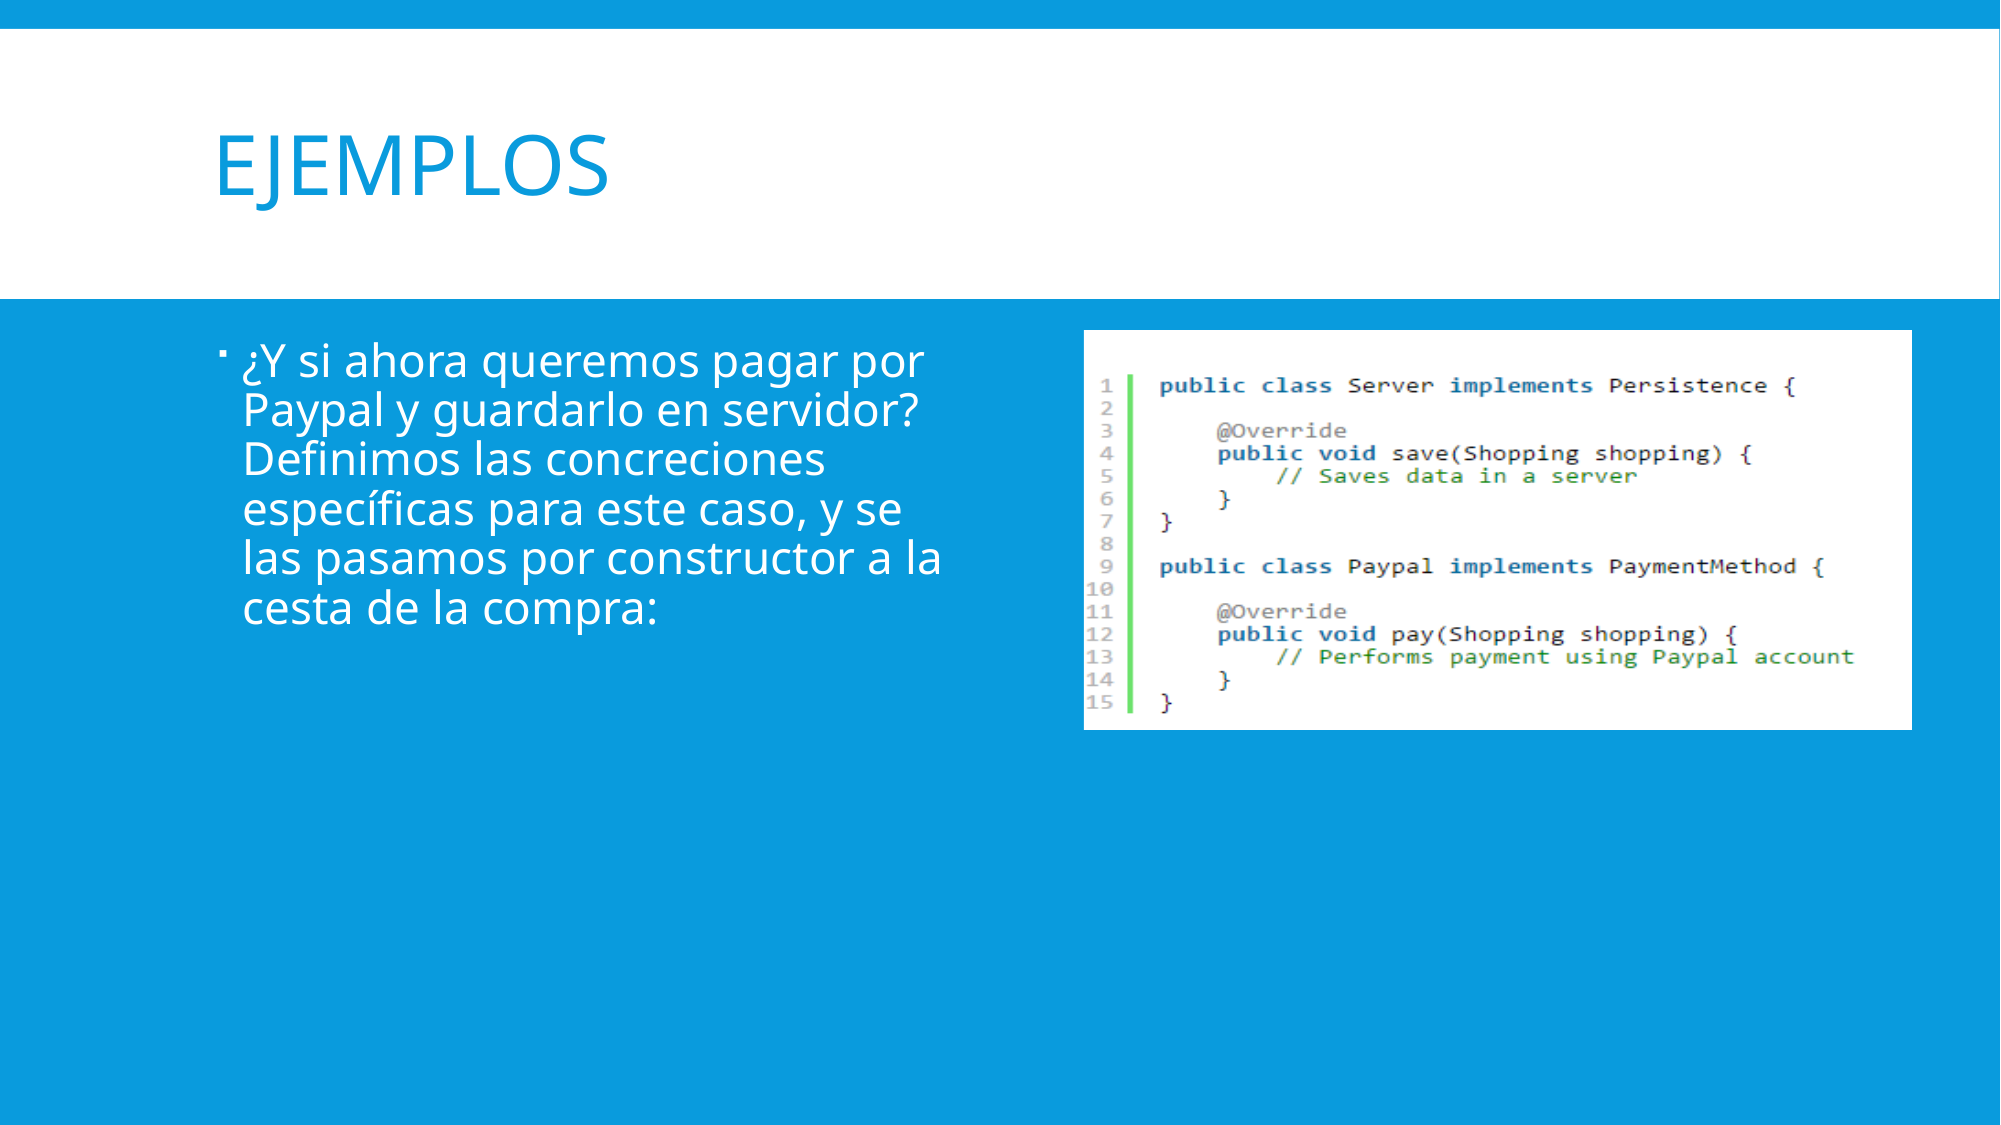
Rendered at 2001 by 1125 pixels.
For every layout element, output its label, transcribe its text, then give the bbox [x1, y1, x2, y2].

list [1083, 329, 1913, 730]
title Ejemplos [197, 46, 1803, 295]
list ¿Y si ahora queremos pagar por Paypal y guardarlo en servidor? Definimos las concreciones específicas para este caso, y se las pasamos por constructor a la cesta de la compra: [197, 329, 978, 1020]
